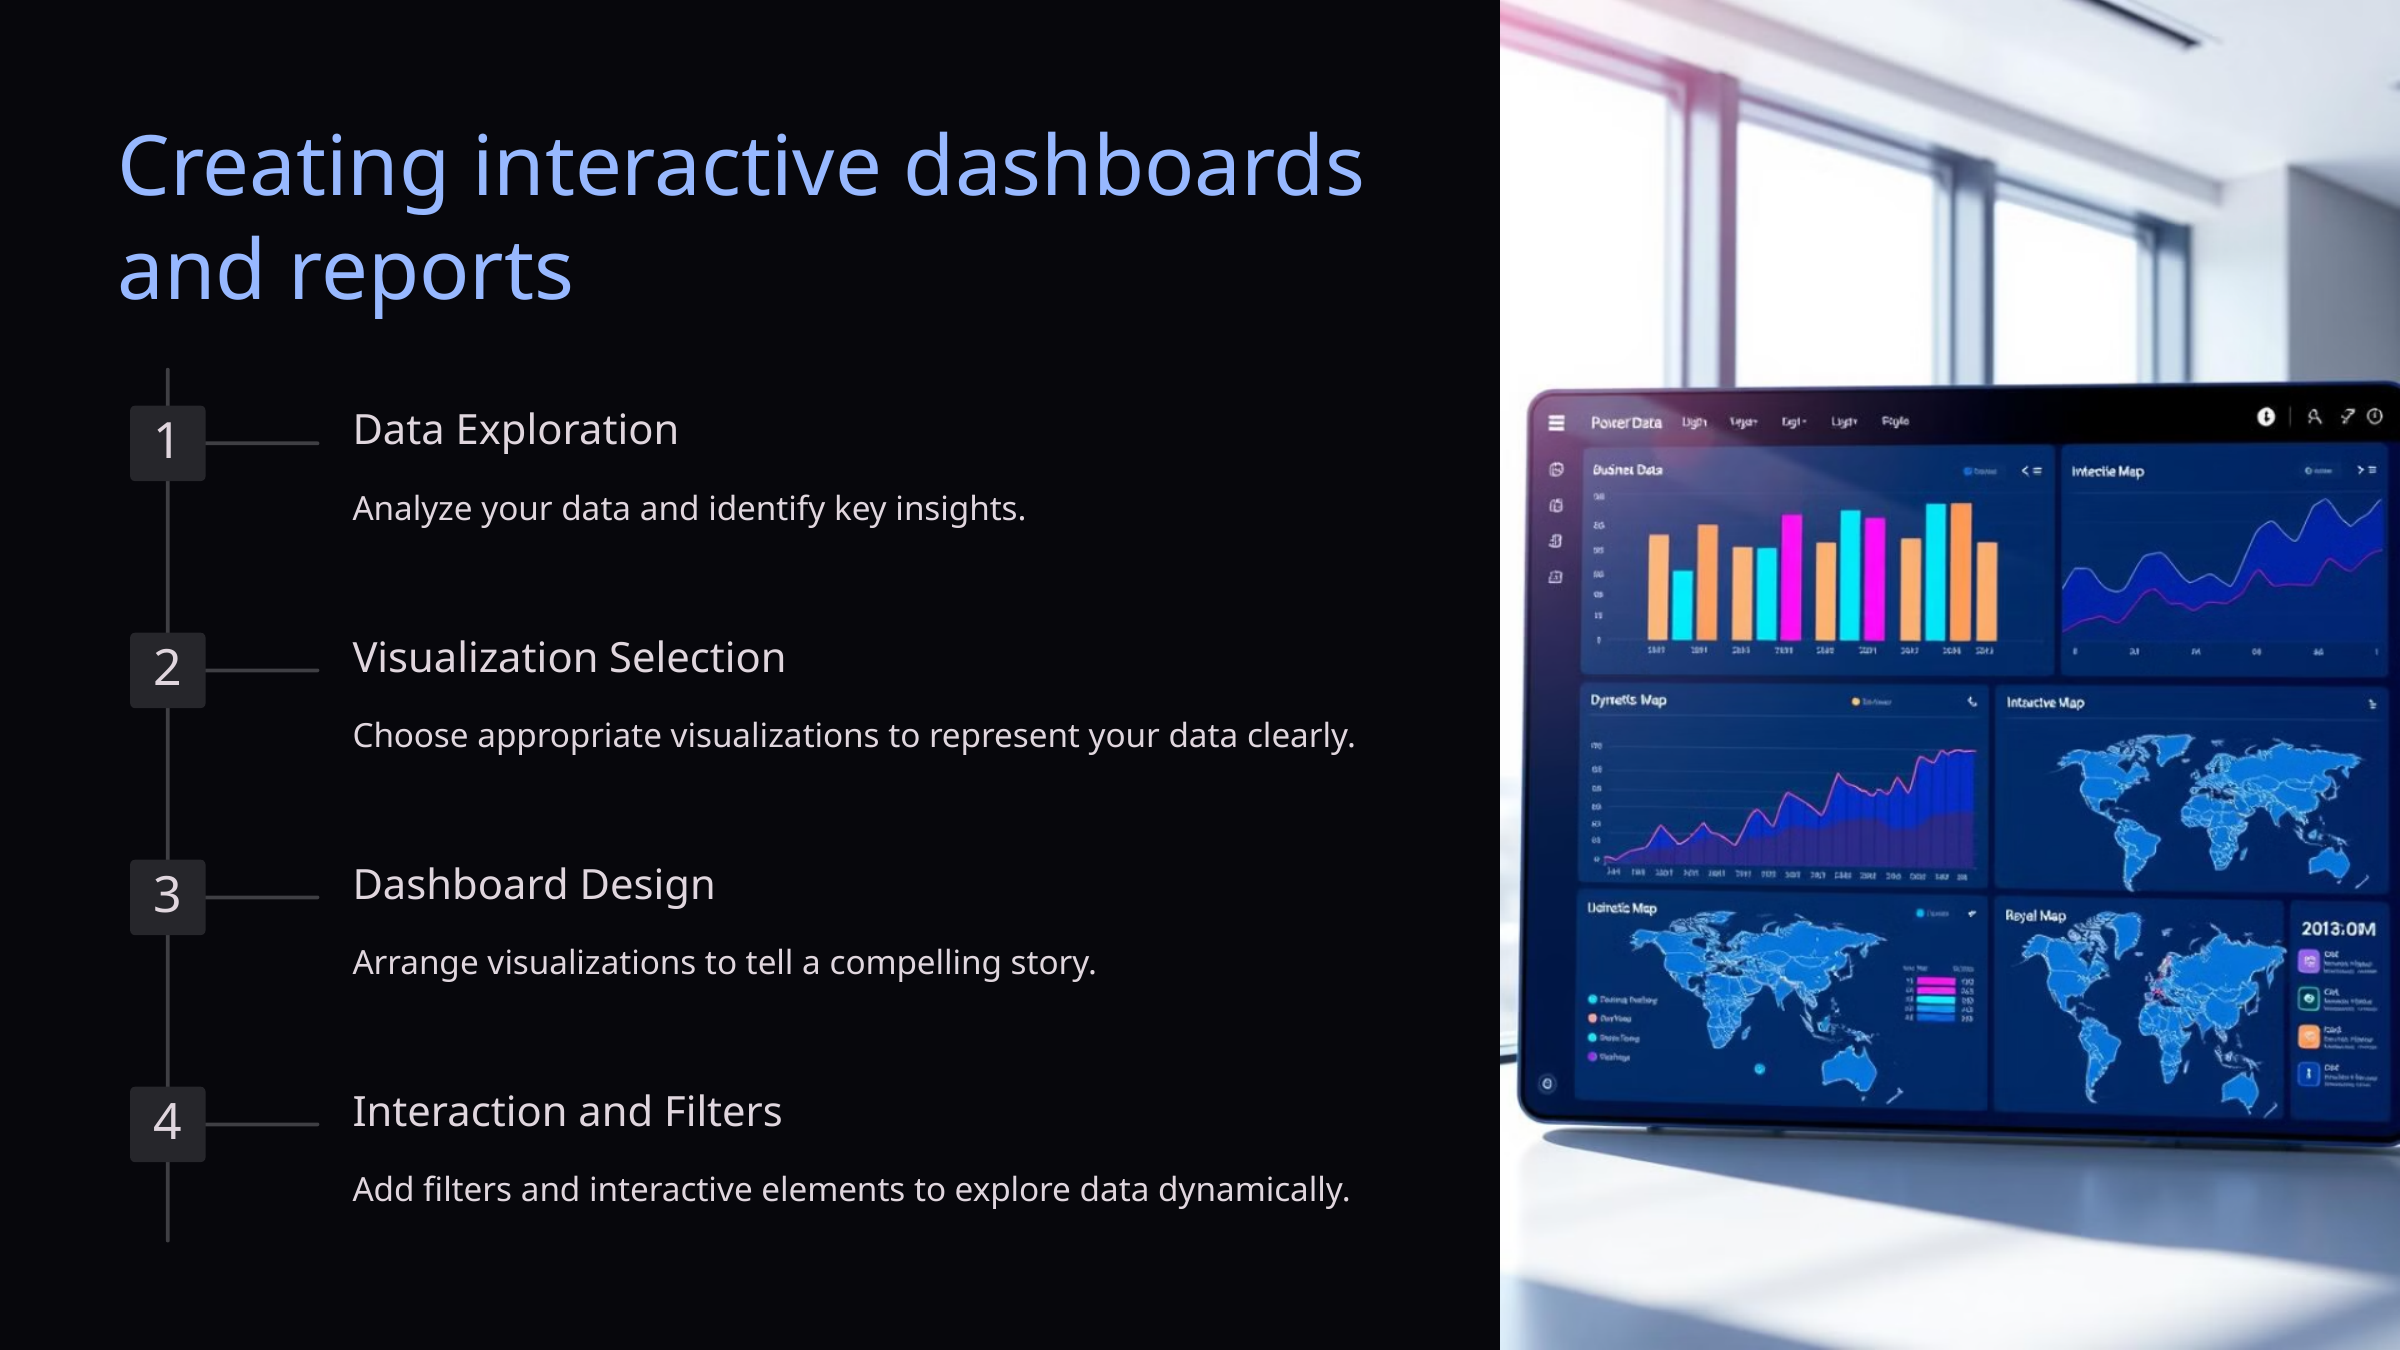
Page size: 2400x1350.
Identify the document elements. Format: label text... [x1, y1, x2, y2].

text_box [165, 1163, 170, 1243]
text_box [165, 709, 170, 859]
text_box 2 [152, 645, 184, 696]
text_box [206, 895, 320, 900]
text_box [206, 668, 320, 673]
text_box 3 [152, 872, 184, 923]
text_box [130, 859, 206, 936]
text_box [130, 1086, 206, 1163]
text_box Data Exploration [352, 401, 773, 454]
text_box Visualization Selection [352, 628, 842, 681]
text_box Interaction and Filters [352, 1082, 823, 1135]
text_box [165, 482, 170, 632]
text_box Analyze your data and identify key insights. [352, 473, 1383, 528]
text_box [130, 632, 206, 709]
text_box [130, 405, 206, 482]
text_box Choose appropriate visualizations to represent your data clearly. [352, 700, 1383, 755]
text_box Add filters and interactive elements to explore data dynamically. [352, 1155, 1383, 1209]
text_box [206, 441, 320, 446]
text_box Creating interactive dashboards and reports [117, 107, 1383, 318]
text_box [165, 367, 170, 405]
text_box [206, 1122, 320, 1127]
text_box Arrange visualizations to tell a compelling story. [352, 927, 1383, 982]
text_box 1 [157, 418, 179, 469]
text_box 4 [151, 1099, 185, 1150]
text_box [165, 936, 170, 1086]
text_box Dashboard Design [352, 855, 773, 908]
picture [1499, 0, 2400, 1350]
